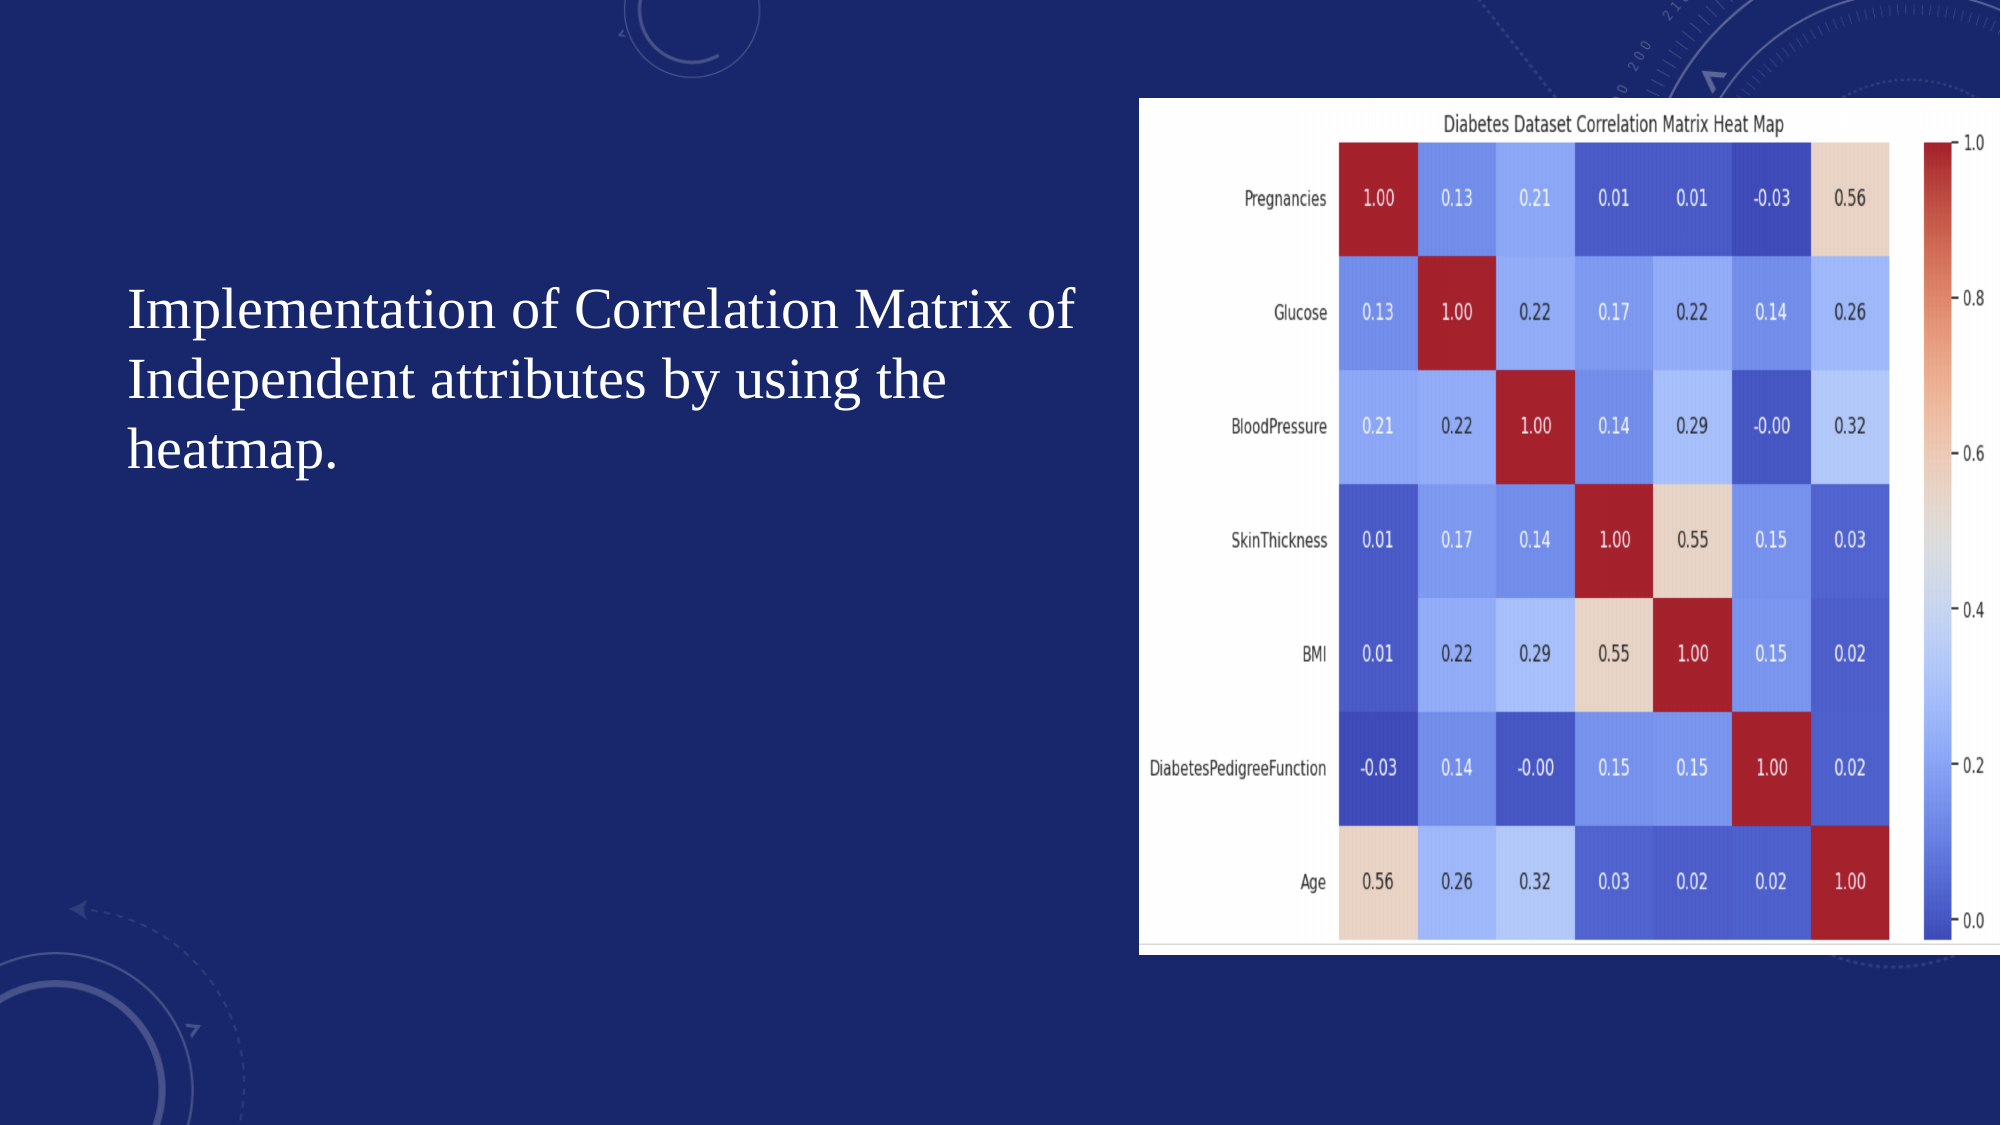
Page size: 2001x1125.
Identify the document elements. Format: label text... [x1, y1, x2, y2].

title Implementation of Correlation Matrix of Independent attributes by using the heatmap. [112, 262, 1124, 488]
picture [0, 0, 2000, 1125]
